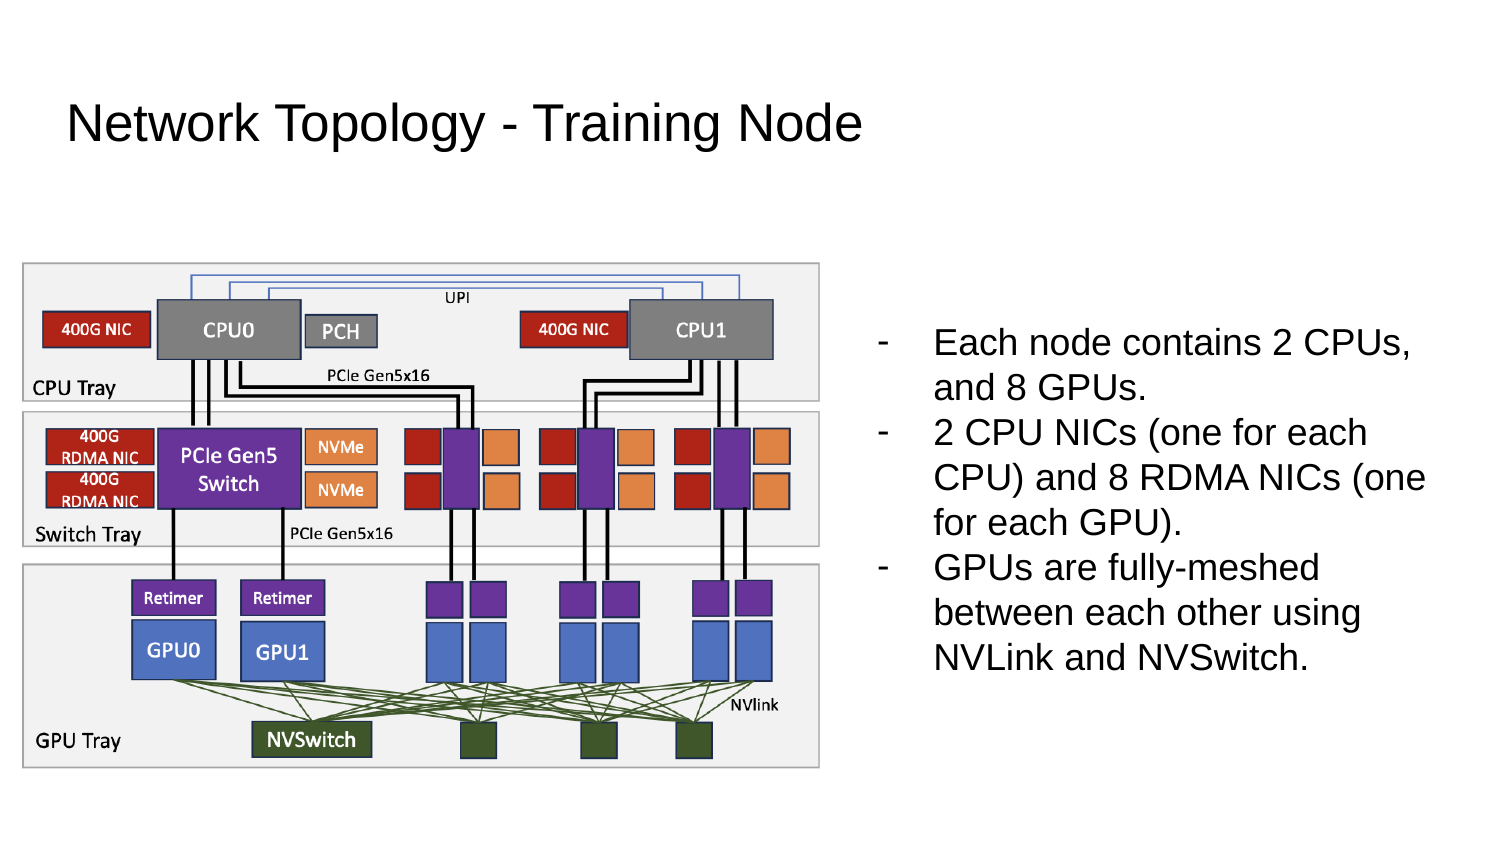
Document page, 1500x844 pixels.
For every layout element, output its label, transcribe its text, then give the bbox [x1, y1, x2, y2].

picture [0, 235, 844, 781]
title Network Topology - Training Node [51, 72, 1449, 167]
text_box Each node contains 2 CPUs, and 8 GPUs. 2 CPU NICs (one for each CPU) and 8 RDMA NICs (one for each GPU). GPUs are fully-meshed between each other using NVLink and NVSwitch. [848, 303, 1463, 766]
